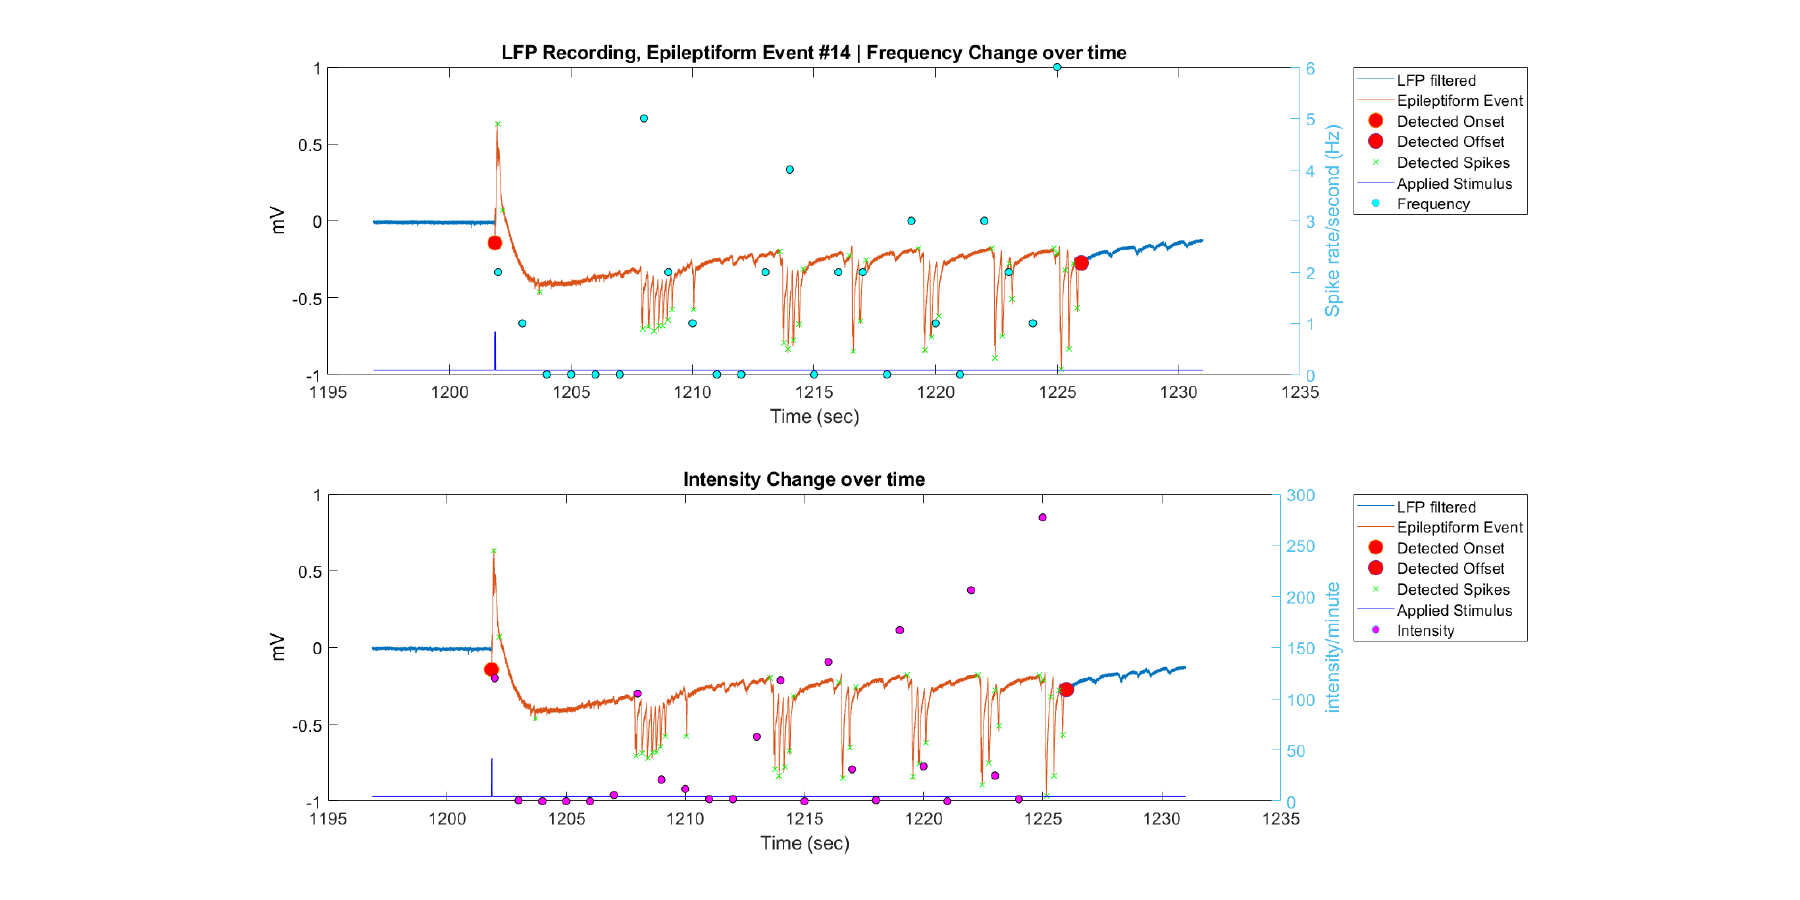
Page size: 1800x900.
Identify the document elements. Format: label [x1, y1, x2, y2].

picture [126, 0, 1674, 900]
